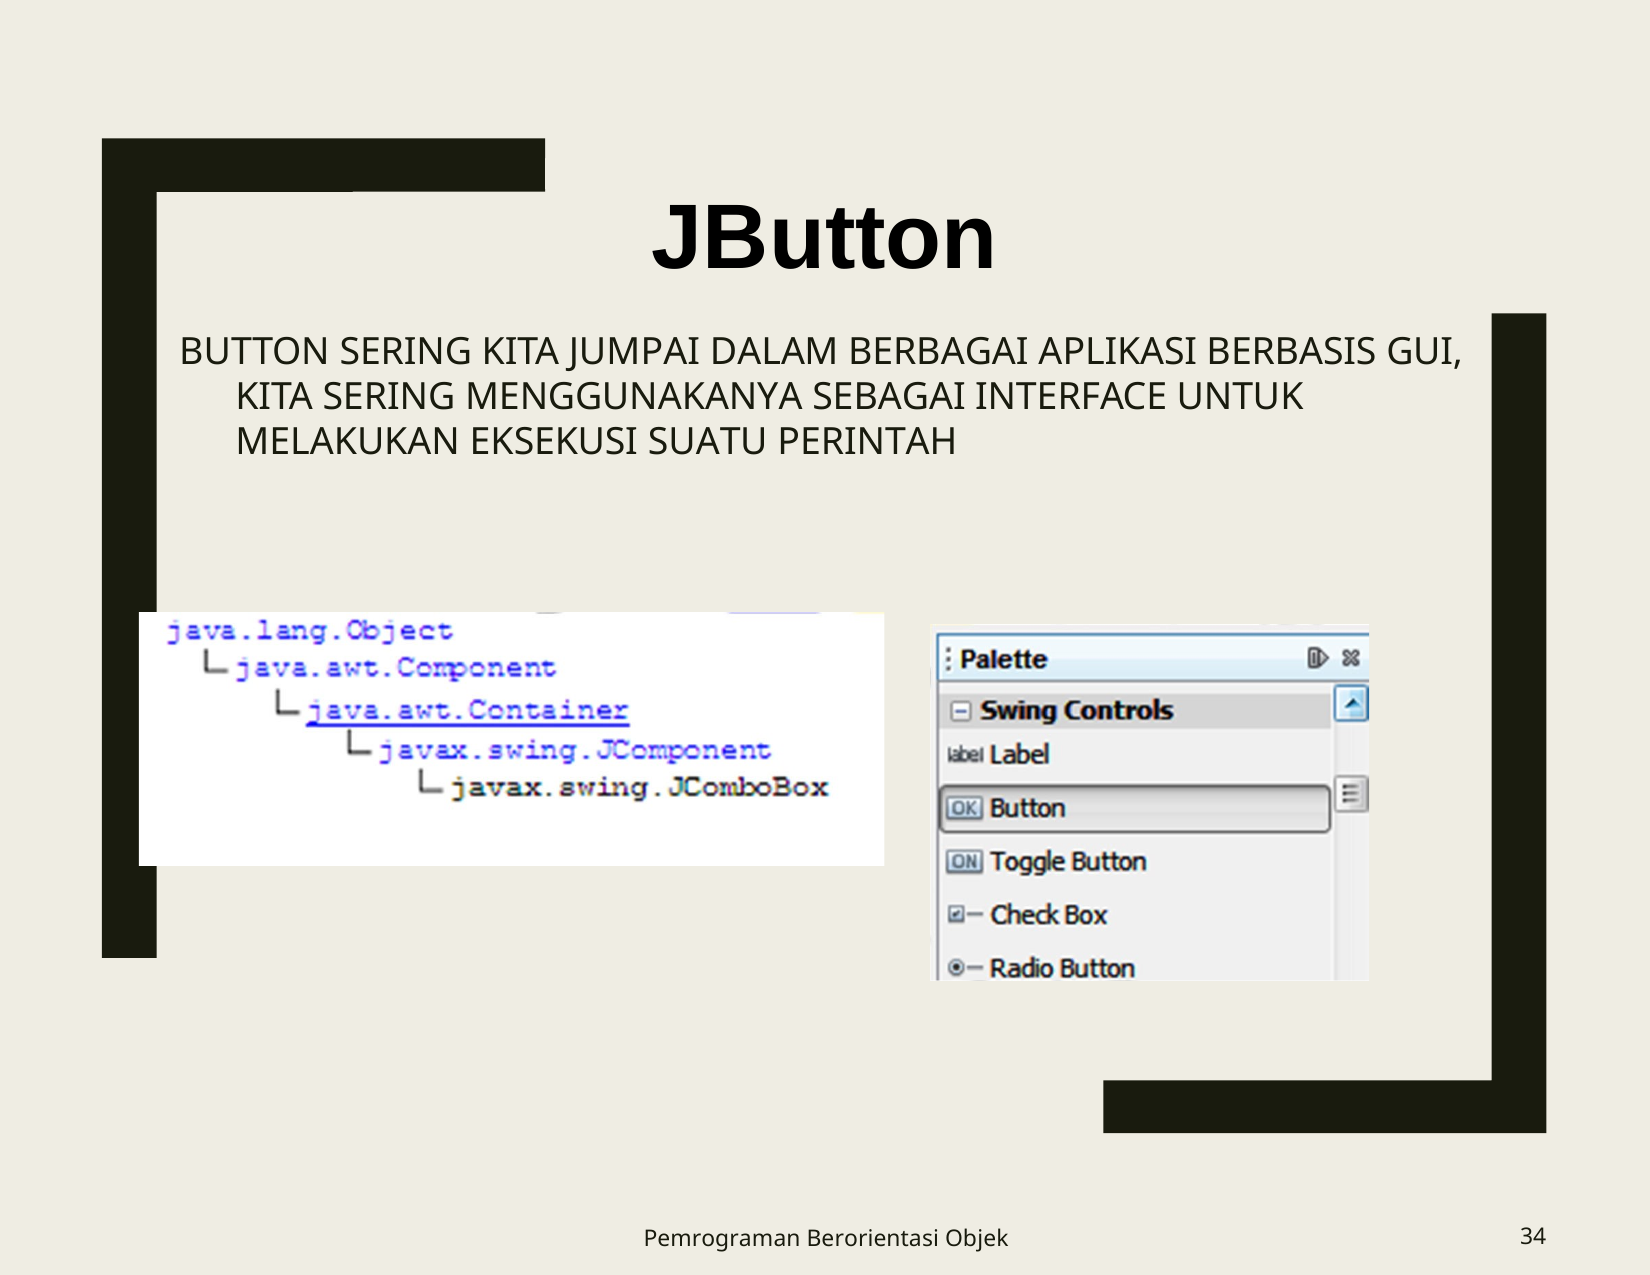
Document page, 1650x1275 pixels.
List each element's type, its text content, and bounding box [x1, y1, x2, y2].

text_box [138, 612, 885, 866]
slide_number 34 [1330, 867, 1547, 1275]
text_box [930, 624, 1370, 981]
footer Pemrograman Berorientasi Objek [349, 867, 1301, 1275]
title Button sering kita jumpai dalam berbagai aplikasi berbasis gui, kita sering menggunakanya sebagai interface untuk melakukan eksekusi suatu perintah [177, 248, 1473, 462]
text_box JButton [649, 177, 1001, 248]
